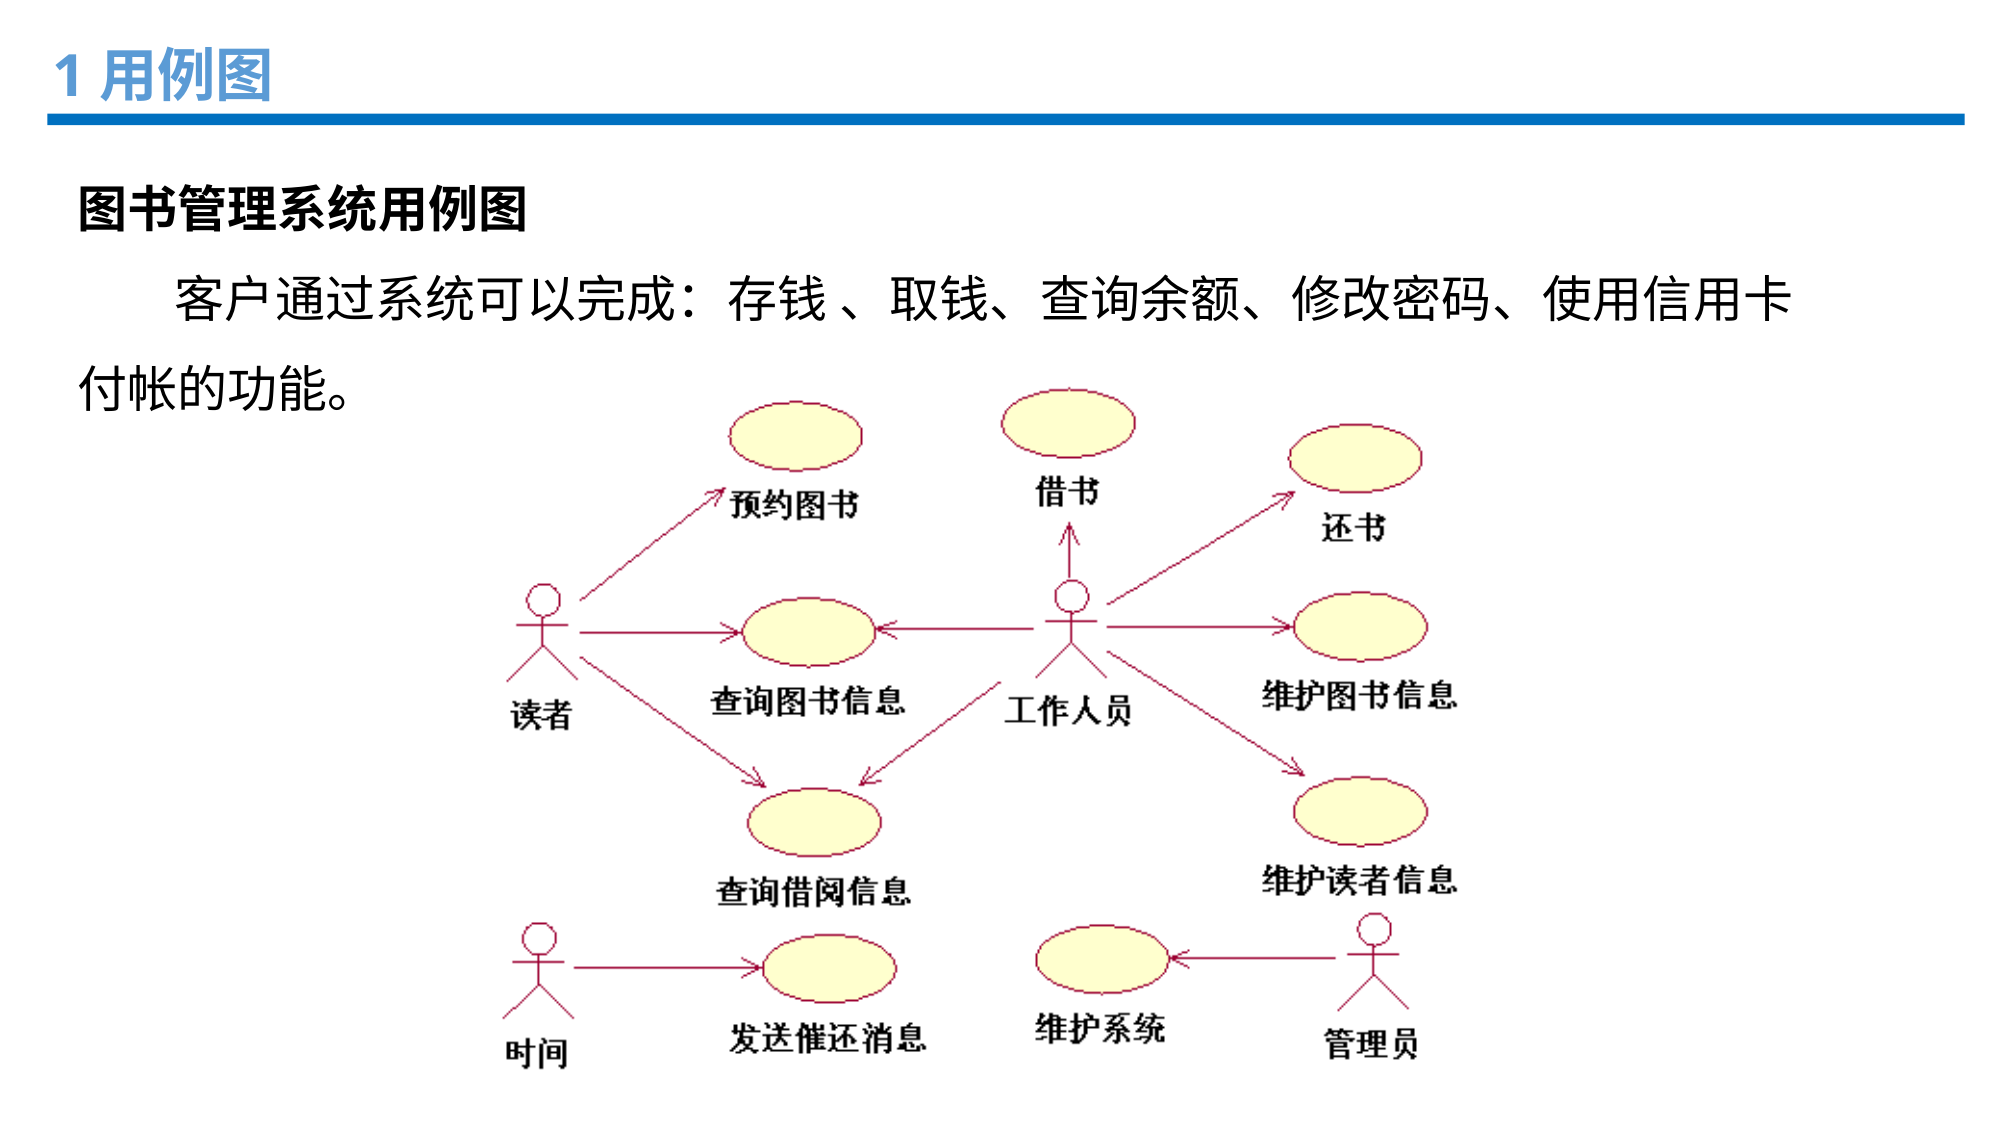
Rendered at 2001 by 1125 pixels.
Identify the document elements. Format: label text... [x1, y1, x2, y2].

text_box 1用例图 [37, 30, 289, 116]
text_box 图书管理系统用例图 客户通过系统可以完成：存钱 、取钱、查询余额、修改密码、使用信用卡付帐的功能。 [63, 140, 1808, 426]
picture [484, 380, 1465, 1077]
